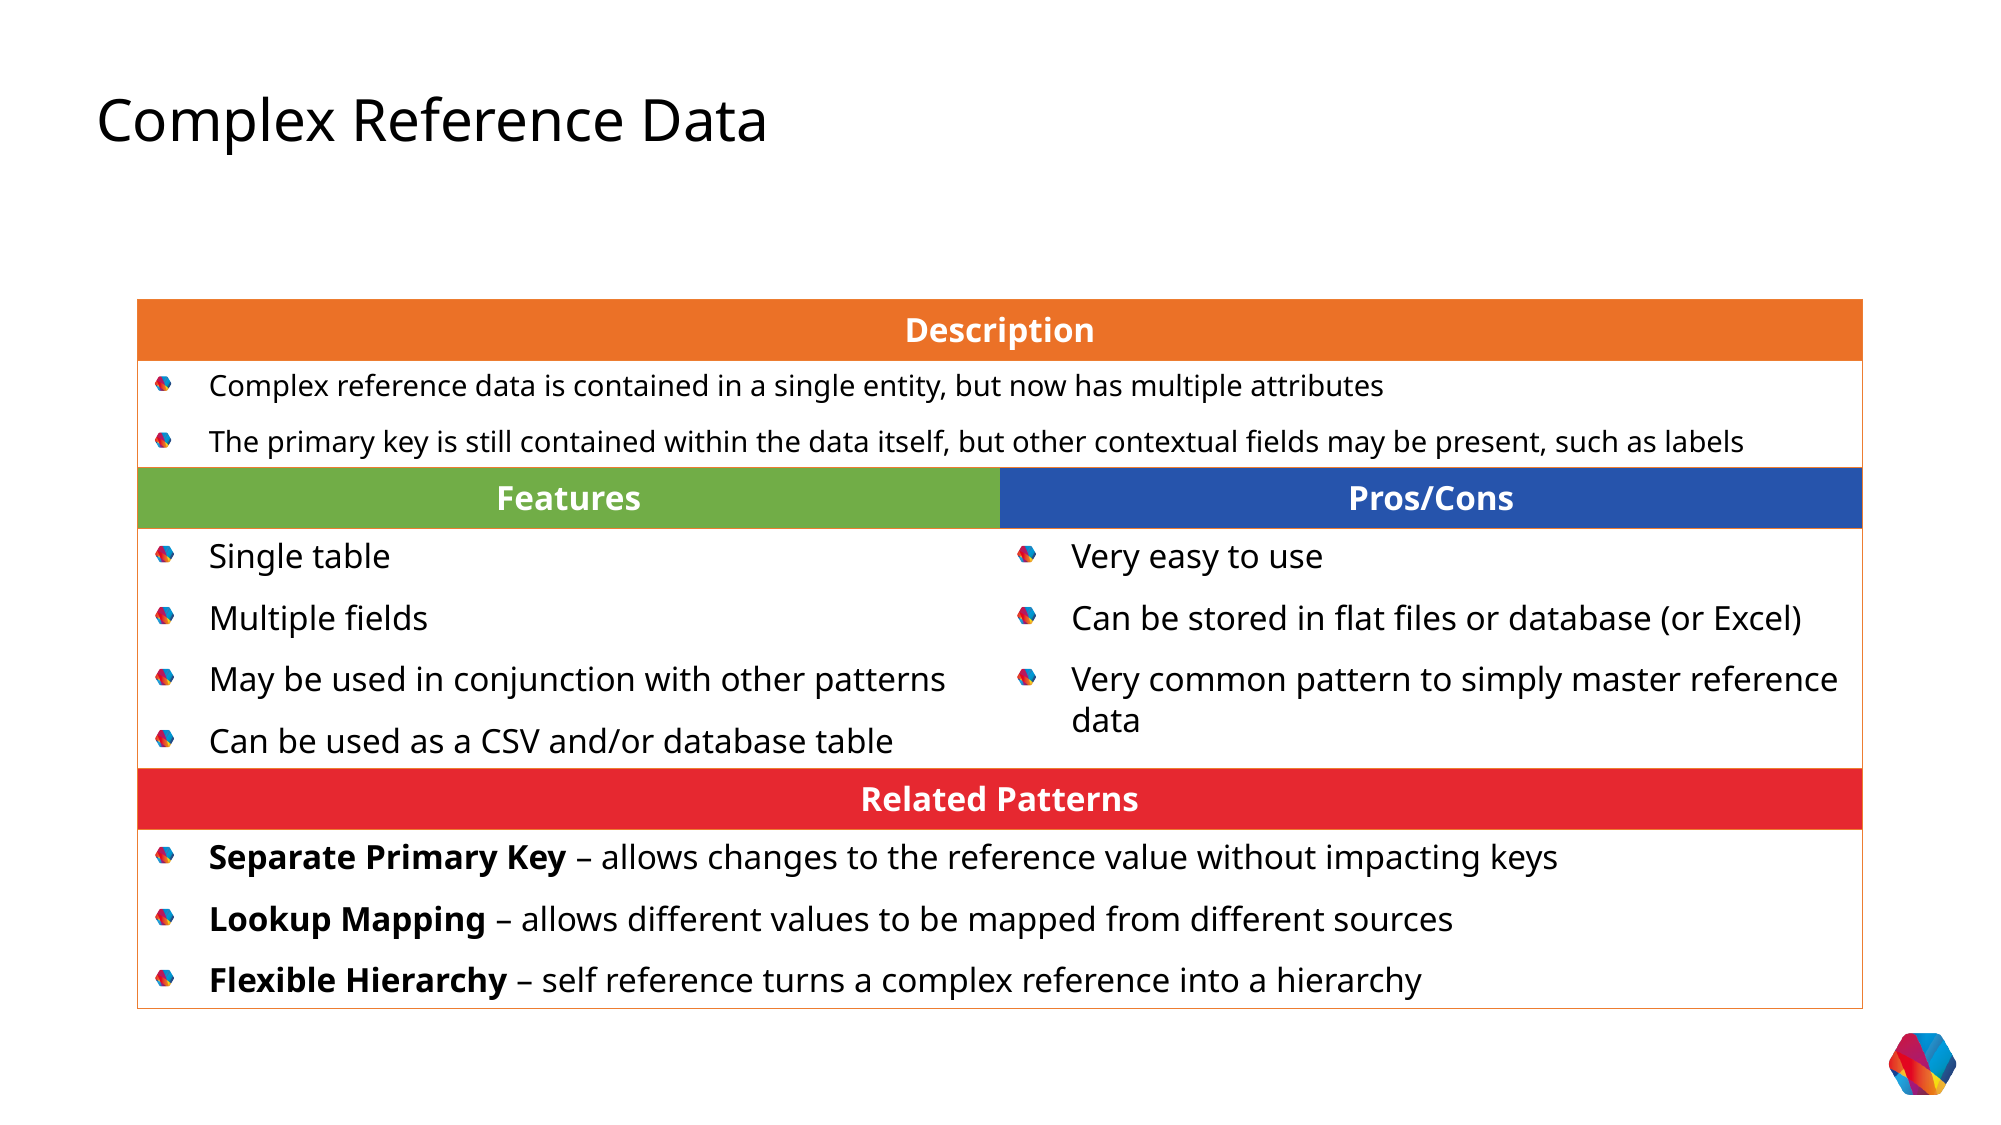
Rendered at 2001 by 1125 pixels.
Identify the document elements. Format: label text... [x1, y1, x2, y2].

picture [1014, 542, 1039, 566]
picture [1014, 603, 1039, 628]
table_cell Complex reference data is contained in a single entity, but now has multiple attributes The primary key is still contained within the data itself, but other contextual fields may be present, such as labels [138, 361, 1862, 467]
picture [1014, 665, 1039, 689]
picture [1883, 1028, 1961, 1100]
table_cell Separate Primary Key – allows changes to the reference value without impacting keys Lookup Mapping – allows different values to be mapped from different sources Flexible Hierarchy – self reference turns a complex reference into a hierarchy [138, 830, 1862, 1008]
picture [152, 603, 176, 628]
table_cell Single table Multiple fields May be used in conjunction with other patterns Can be used as a CSV and/or database table [138, 529, 1000, 768]
picture [152, 905, 176, 929]
table_header Description [138, 300, 1862, 360]
picture [152, 966, 176, 990]
picture [152, 429, 173, 451]
table_cell Related Patterns [138, 769, 1862, 829]
picture [152, 373, 173, 394]
table_cell Very easy to use Can be stored in flat files or database (or Excel) Very common pattern to simply master reference data [1000, 529, 1862, 768]
list Complex Reference Data [81, 80, 1671, 165]
table_cell Pros/Cons [1000, 468, 1862, 528]
picture [152, 542, 176, 566]
picture [152, 843, 176, 867]
picture [152, 665, 176, 689]
picture [152, 726, 176, 751]
table_cell Features [138, 468, 1000, 528]
